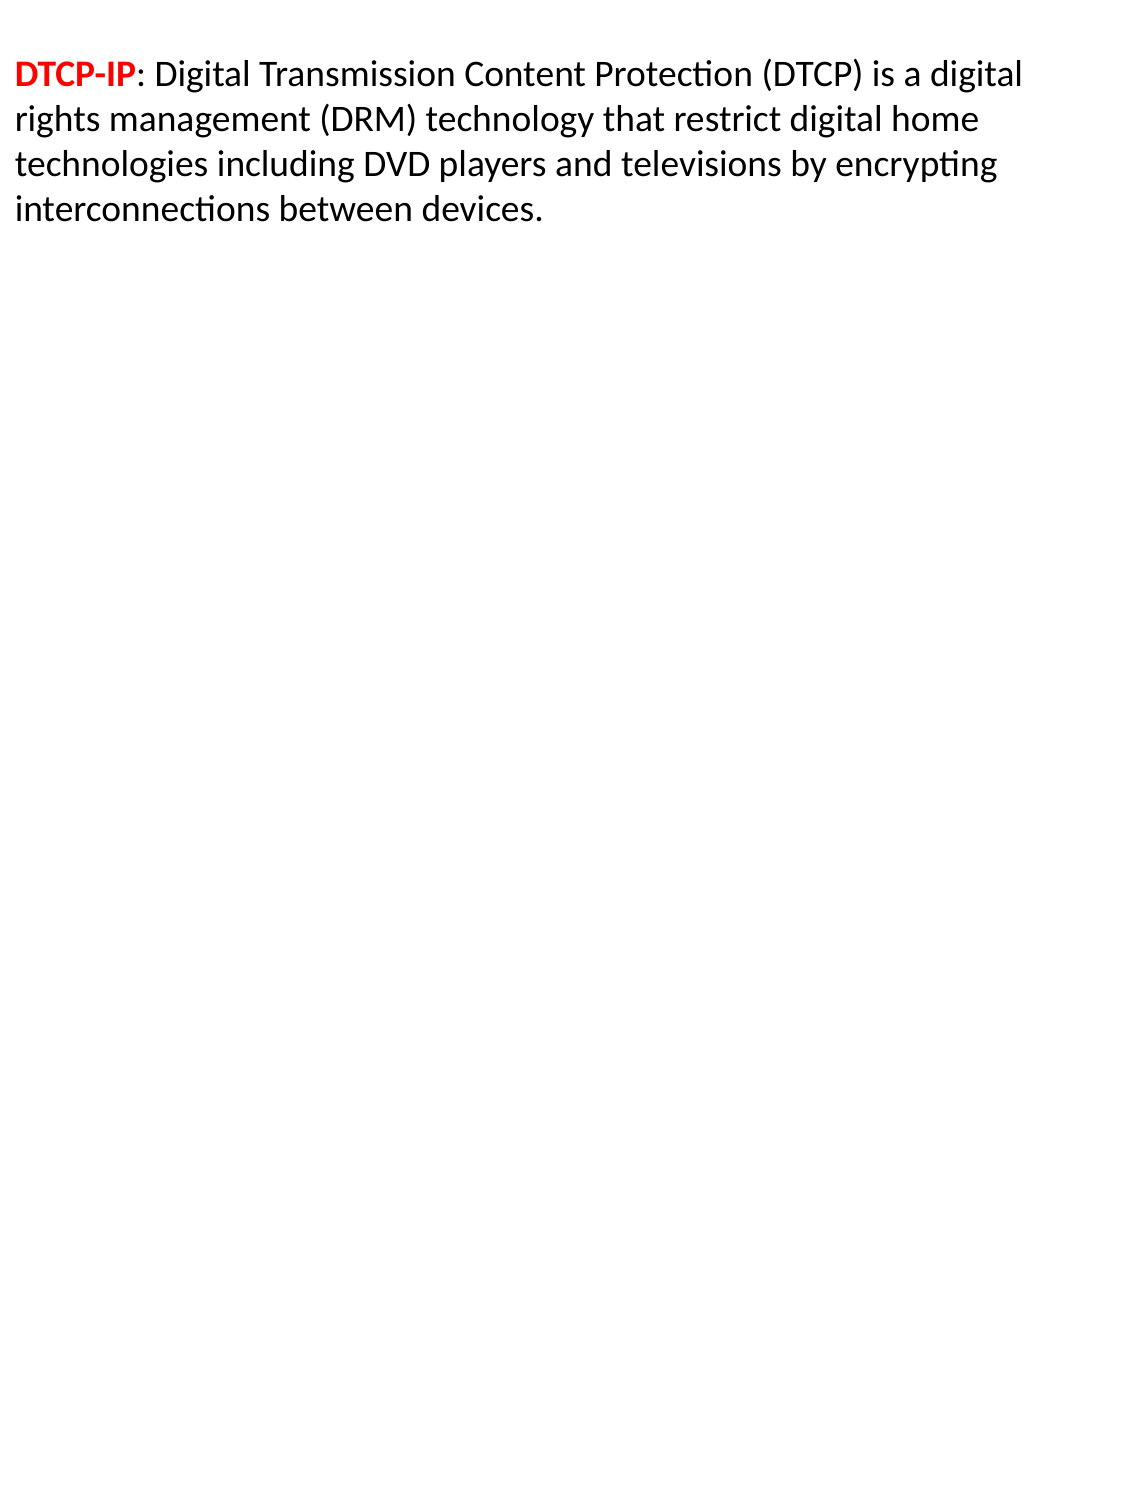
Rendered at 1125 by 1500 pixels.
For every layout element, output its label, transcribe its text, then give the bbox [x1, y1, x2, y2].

text_box DTCP-IP: Digital Transmission Content Protection (DTCP) is a digital rights management (DRM) technology that restrict digital home technologies including DVD players and televisions by encrypting interconnections between devices. [0, 41, 1125, 236]
